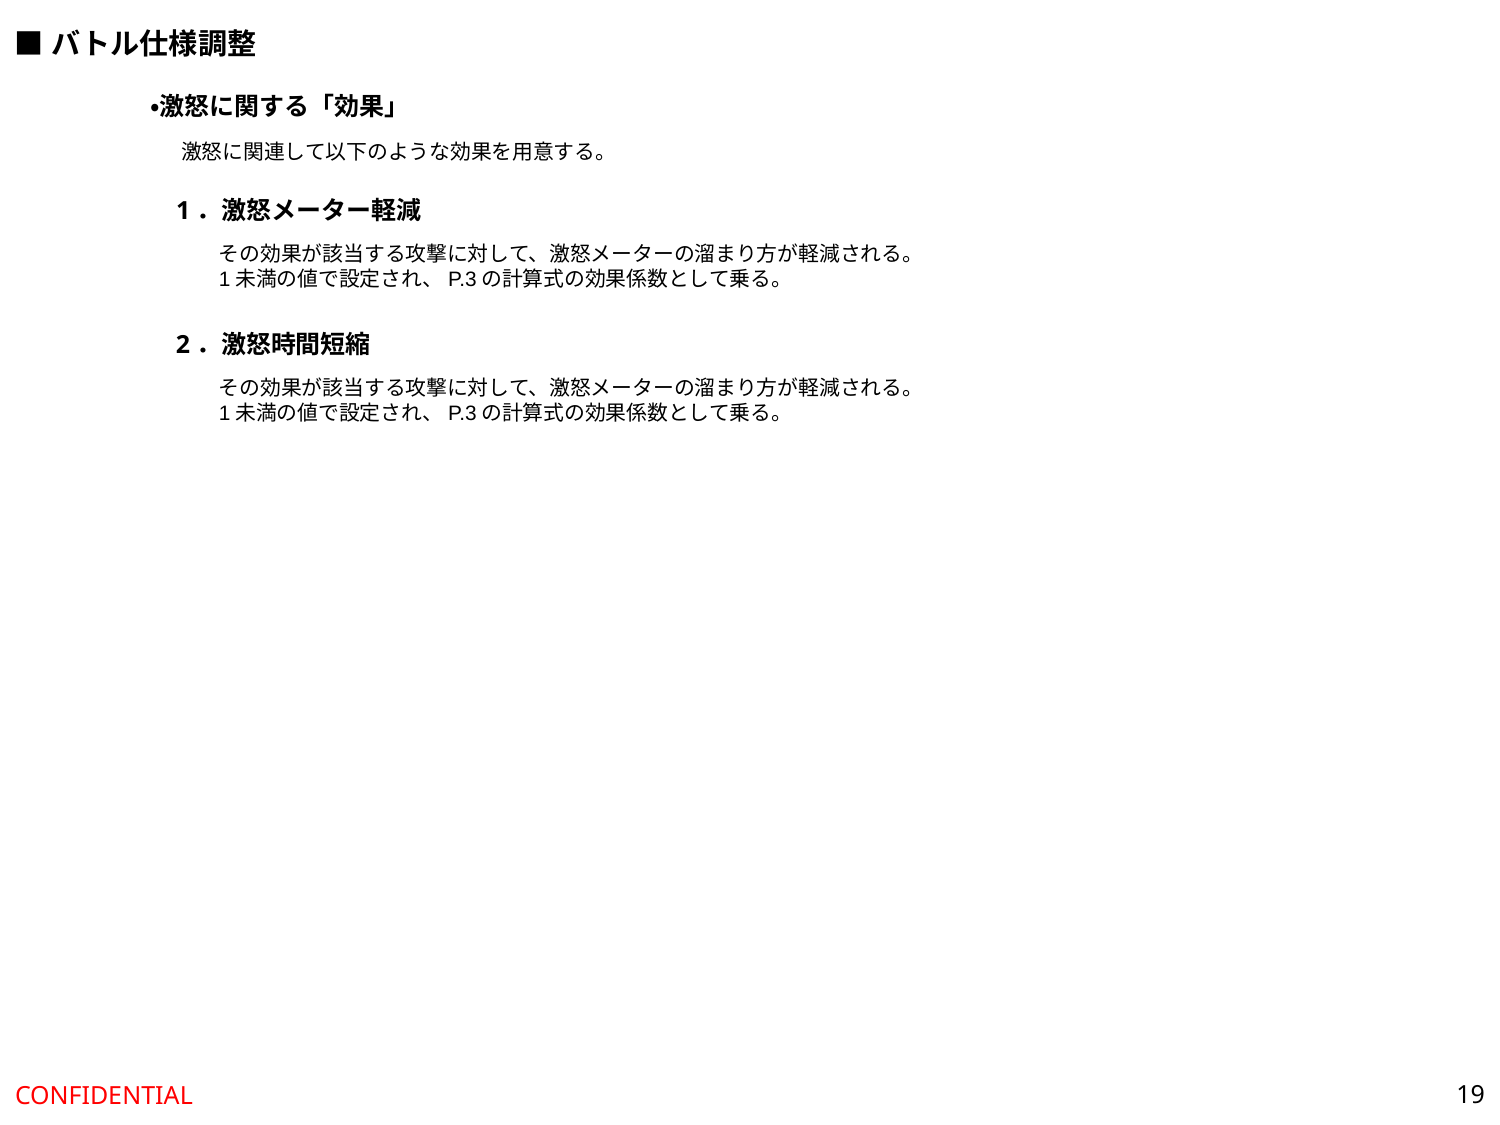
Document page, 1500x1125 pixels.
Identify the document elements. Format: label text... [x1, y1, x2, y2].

slide_number 19 [1162, 1065, 1500, 1125]
text_box その効果が該当する攻撃に対して、激怒メーターの溜まり方が軽減される。 1未満の値で設定され、P.3の計算式の効果係数として乗る。 [204, 366, 938, 432]
text_box ■バトル仕様調整 [0, 17, 272, 68]
text_box 激怒に関連して以下のような効果を用意する。 [166, 130, 632, 171]
text_box 2．激怒時間短縮 [161, 321, 386, 367]
text_box 1．激怒メーター軽減 [161, 187, 437, 233]
text_box その効果が該当する攻撃に対して、激怒メーターの溜まり方が軽減される。 1未満の値で設定され、P.3の計算式の効果係数として乗る。 [204, 233, 938, 298]
footer CONFIDENTIAL [0, 1065, 507, 1125]
text_box ・激怒に関する「効果」 [135, 82, 425, 128]
